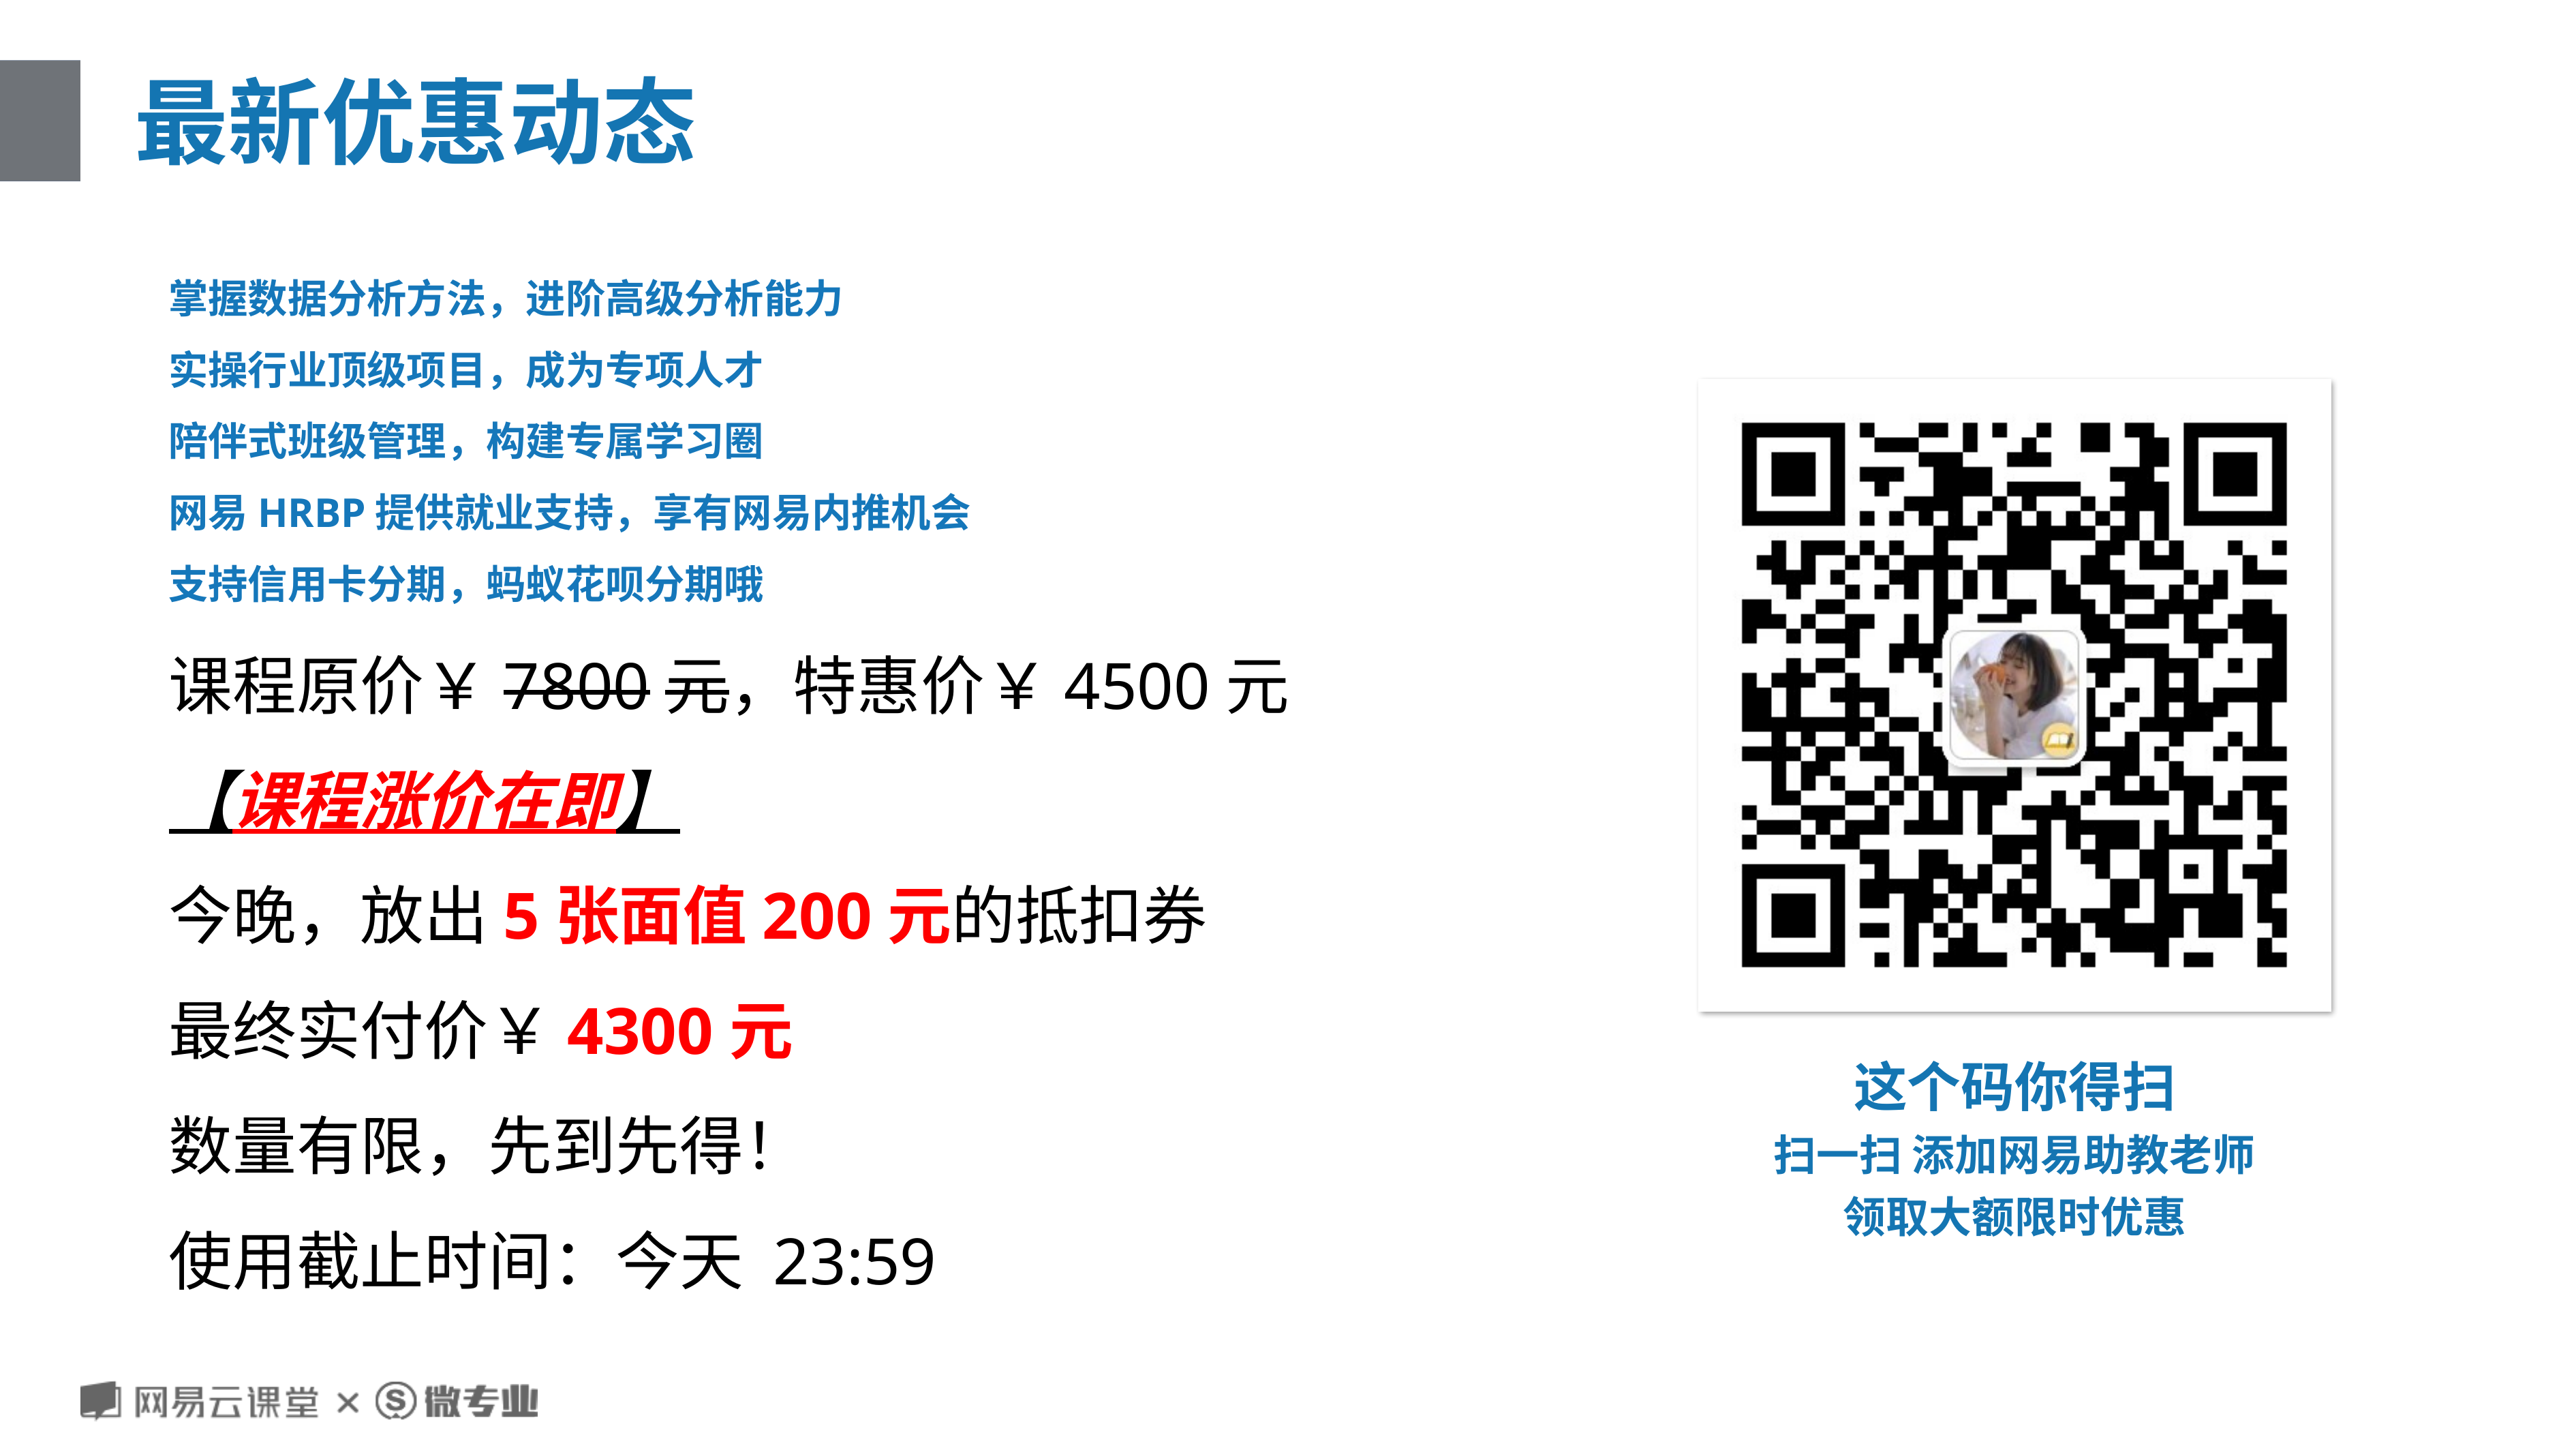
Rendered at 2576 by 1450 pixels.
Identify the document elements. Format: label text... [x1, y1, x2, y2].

text_box 掌握数据分析方法，进阶高级分析能力 实操行业顶级项目，成为专项人才 陪伴式班级管理，构建专属学习圈 网易HRBP提供就业支持，享有网易内推机会 支持信用卡分期，蚂蚁花呗分期哦 课程原价￥7800元，特惠价￥4500元 【课程涨价在即】 今晚，放出5张面值200元的抵扣券 最终实付价￥4300元 数量有限，先到先得！ 使用截止时间：今天 23:59 [158, 244, 2149, 1303]
picture [80, 1380, 538, 1421]
text_box 这个码你得扫 扫一扫 添加网易助教老师 领取大额限时优惠 [1527, 1035, 2502, 1247]
title 最新优惠动态 [80, 58, 2496, 181]
picture [1698, 379, 2331, 1012]
